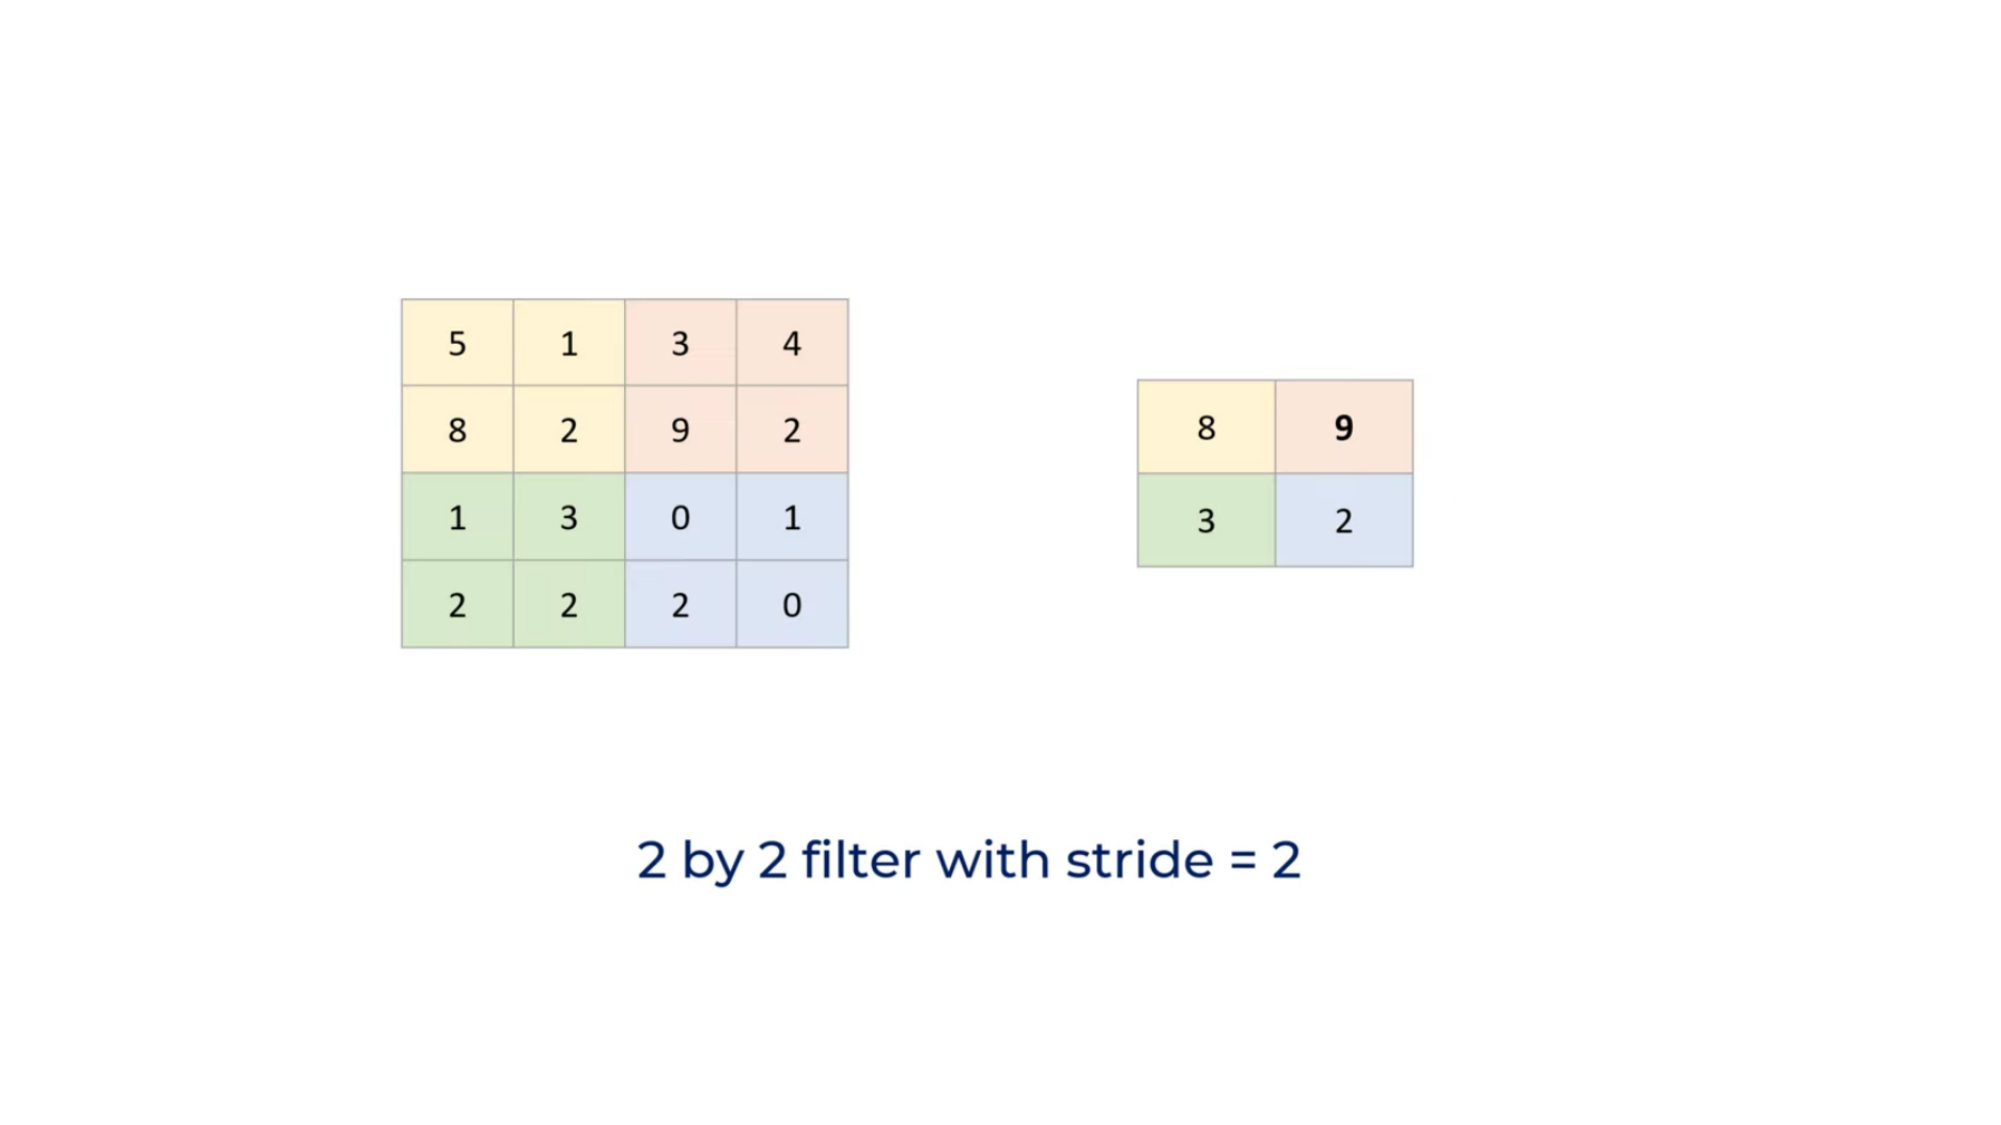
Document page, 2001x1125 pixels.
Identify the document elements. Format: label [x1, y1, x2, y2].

picture [219, 144, 1695, 945]
